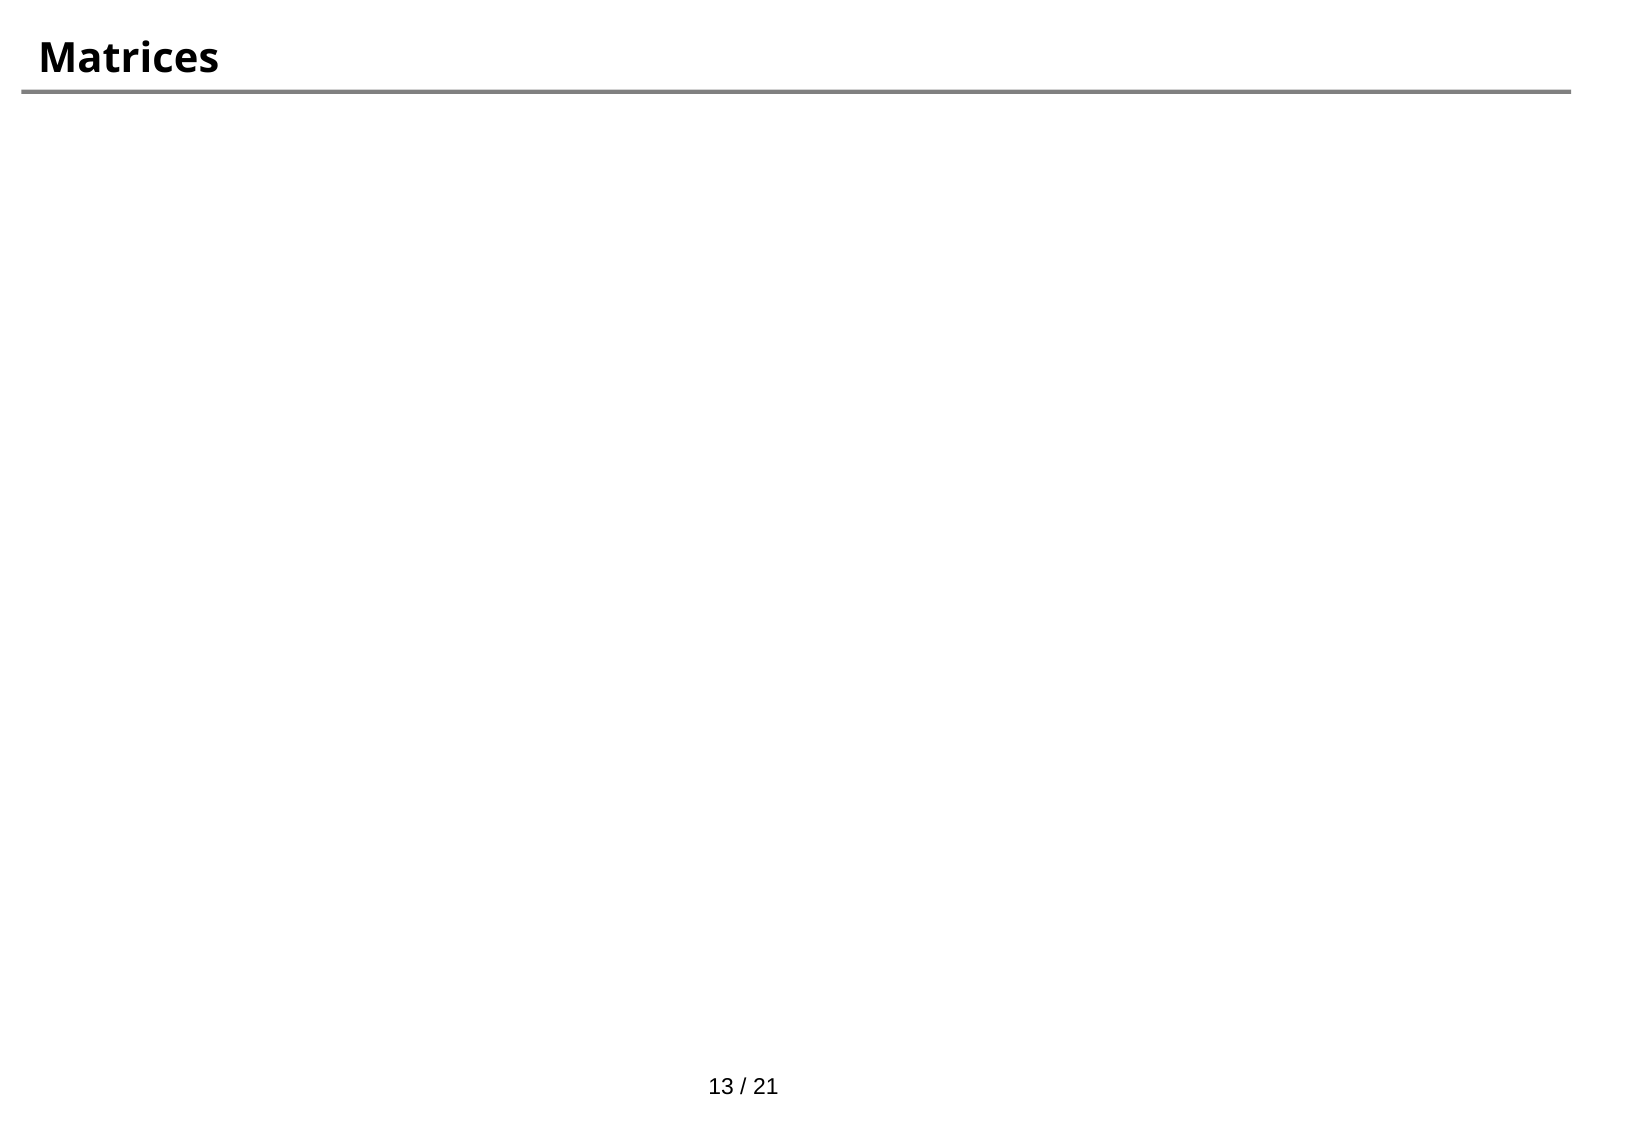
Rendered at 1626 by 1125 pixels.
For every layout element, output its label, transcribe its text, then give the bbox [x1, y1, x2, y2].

title Matrices [22, 21, 1179, 91]
